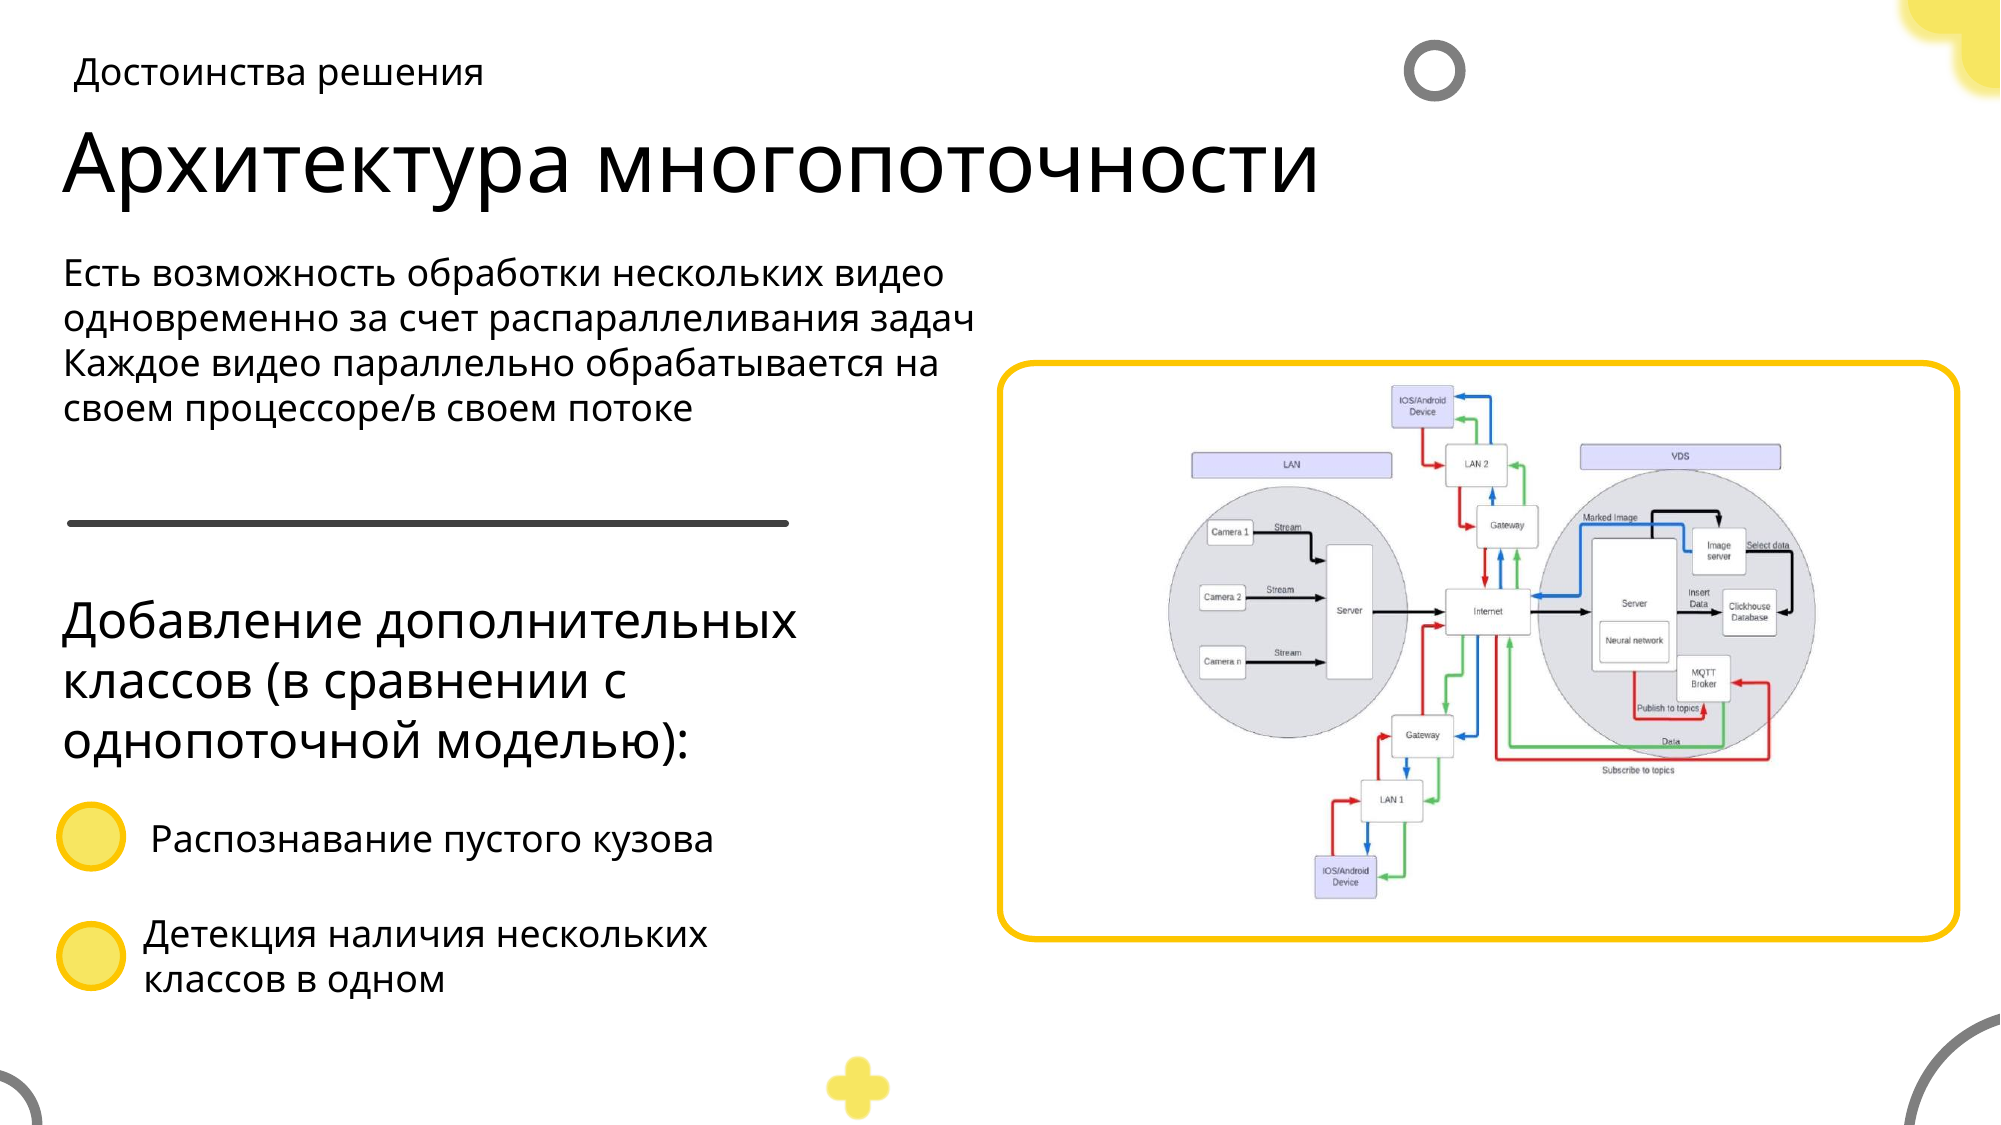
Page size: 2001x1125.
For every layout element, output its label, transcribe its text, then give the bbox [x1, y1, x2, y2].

text_box [58, 803, 125, 870]
text_box [1906, 0, 2000, 90]
text_box [1908, 1018, 2000, 1125]
text_box Детекция наличия нескольких классов в одном [128, 902, 806, 1008]
text_box [1407, 43, 1462, 98]
text_box Есть возможность обработки нескольких видео одновременно за счет распараллеливания задач Каждое видео параллельно обрабатывается на своем процессоре/в своем потоке [48, 241, 1000, 437]
text_box Архитектура многопоточности [48, 101, 1550, 217]
text_box Достоинства решения [59, 40, 694, 101]
text_box [826, 1056, 890, 1120]
picture [999, 363, 1958, 940]
text_box [0, 1074, 39, 1125]
text_box Распознавание пустого кузова [135, 807, 813, 868]
text_box Добавление дополнительных классов (в сравнении с однопоточной моделью): [48, 581, 913, 776]
text_box [58, 923, 125, 989]
